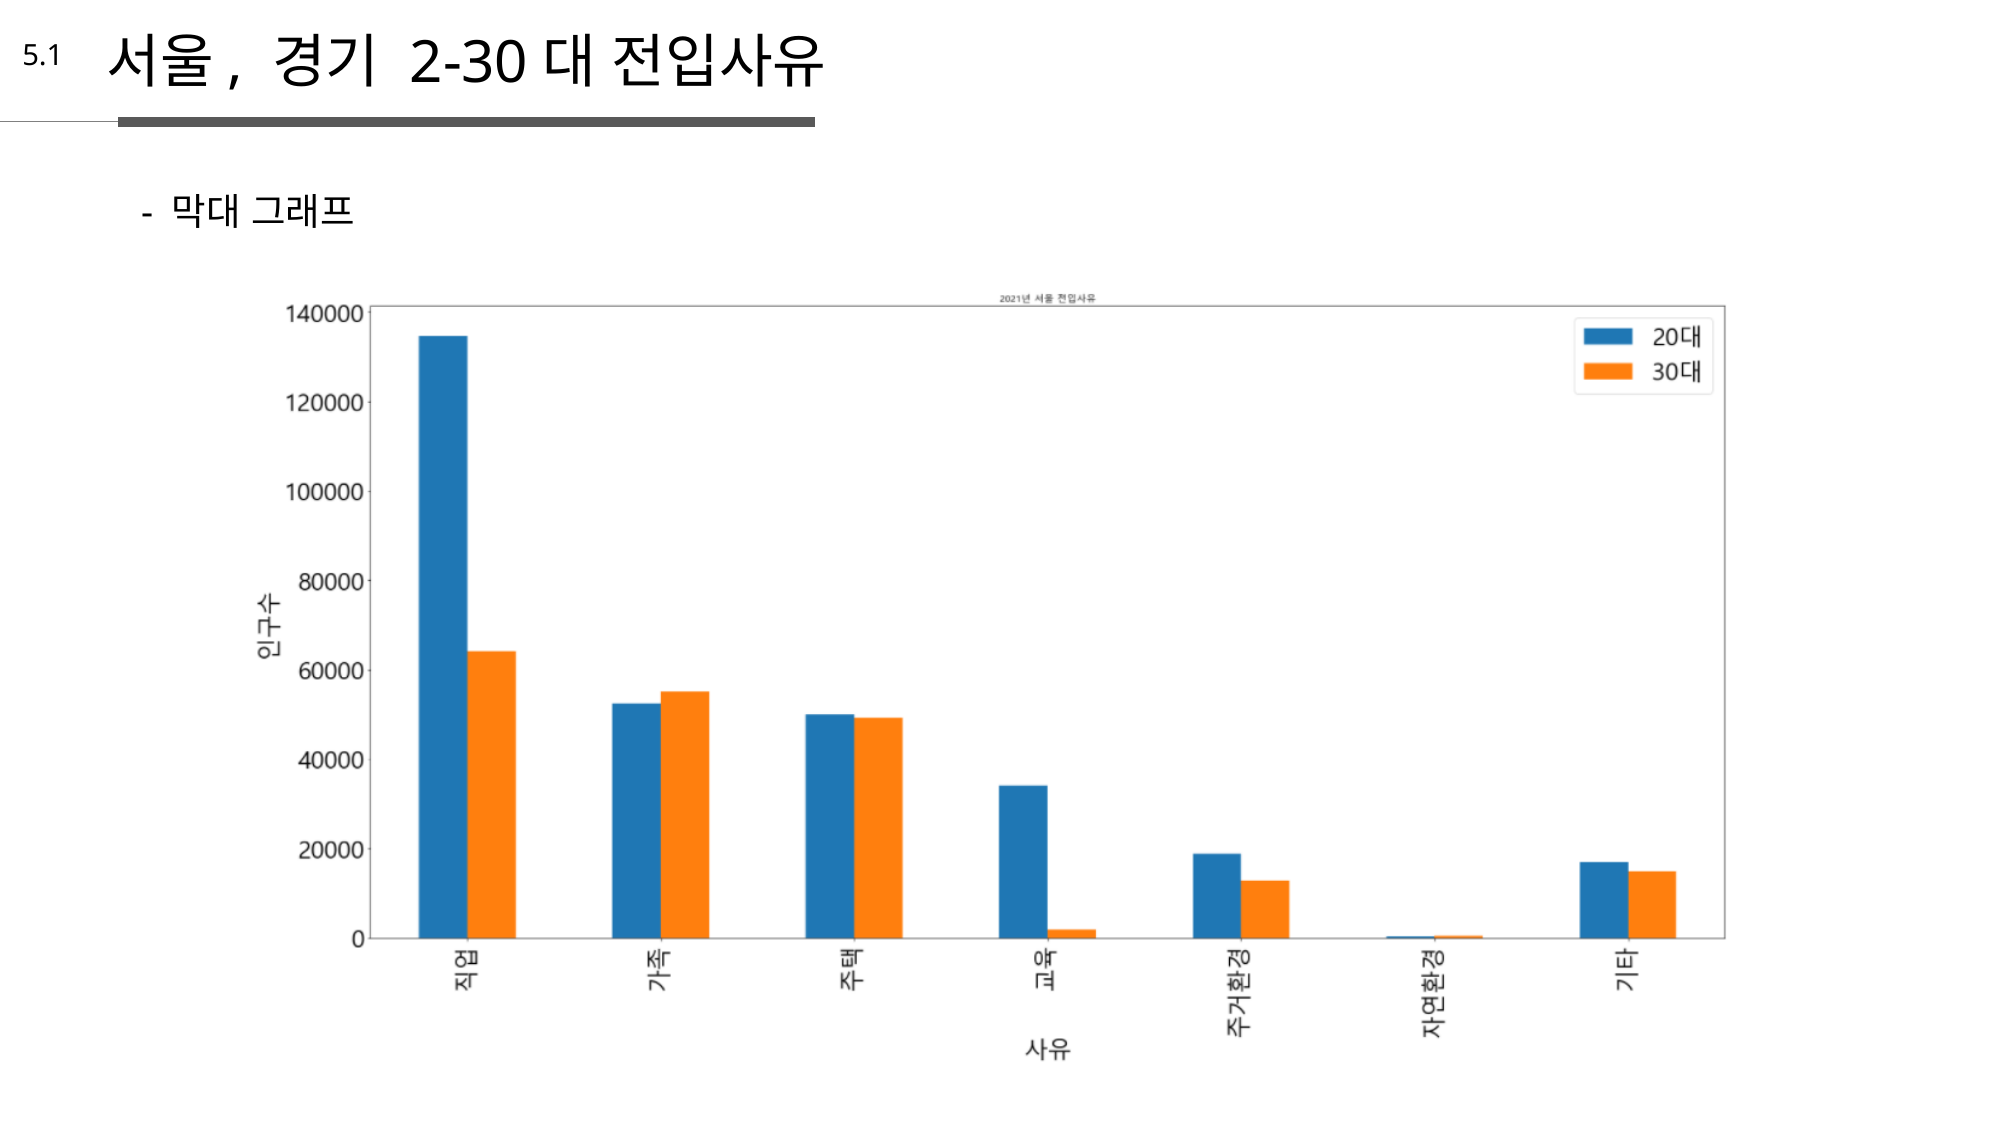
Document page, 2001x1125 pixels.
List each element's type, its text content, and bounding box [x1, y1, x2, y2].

text_box - 막대 그래프 [116, 180, 881, 241]
text_box 5.1 [7, 28, 79, 79]
text_box 서울, 경기 2-30대 전입사유 [91, 16, 841, 102]
picture [249, 278, 1751, 1103]
